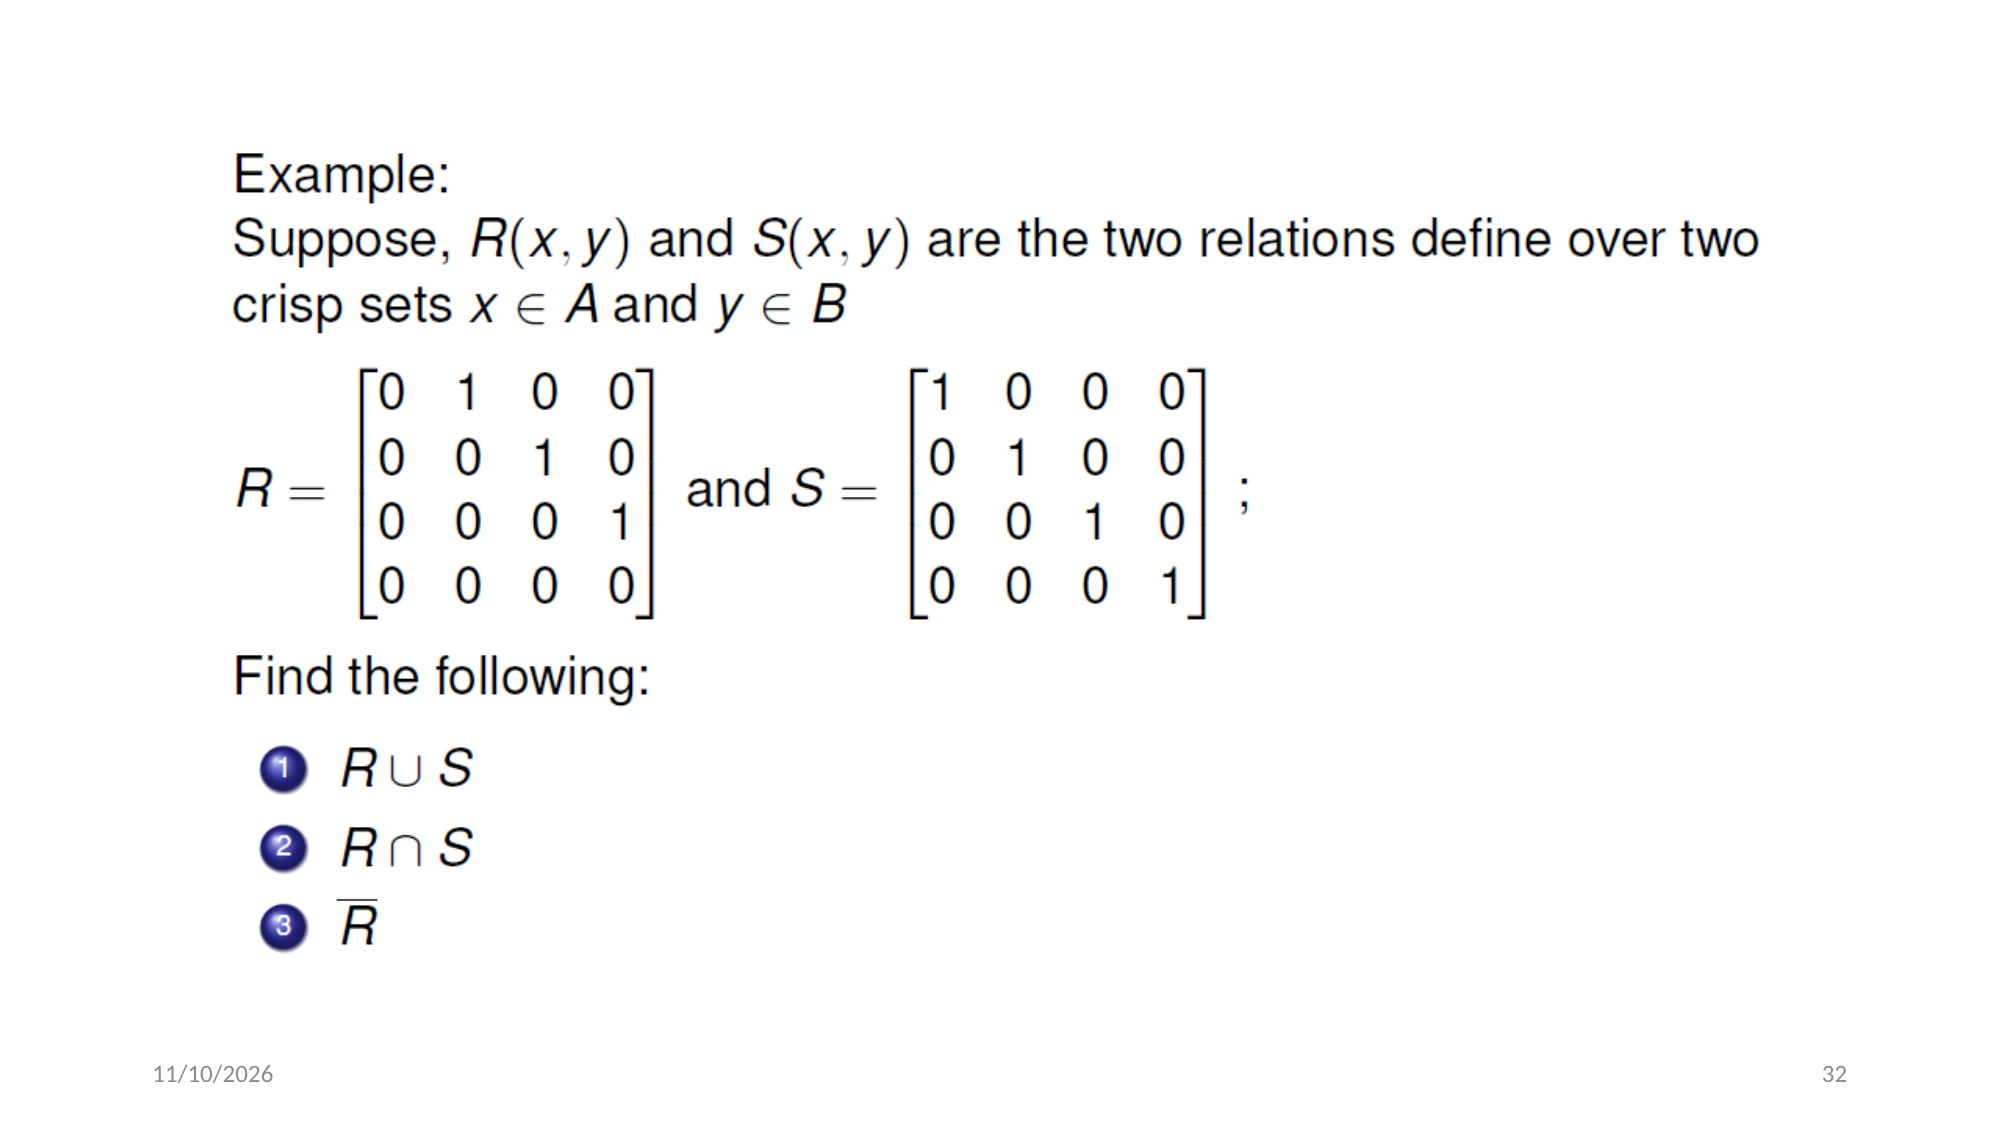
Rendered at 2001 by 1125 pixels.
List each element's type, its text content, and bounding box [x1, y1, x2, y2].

slide_number 32 [1752, 1042, 1863, 1103]
picture [190, 102, 1810, 1023]
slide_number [137, 1042, 588, 1103]
